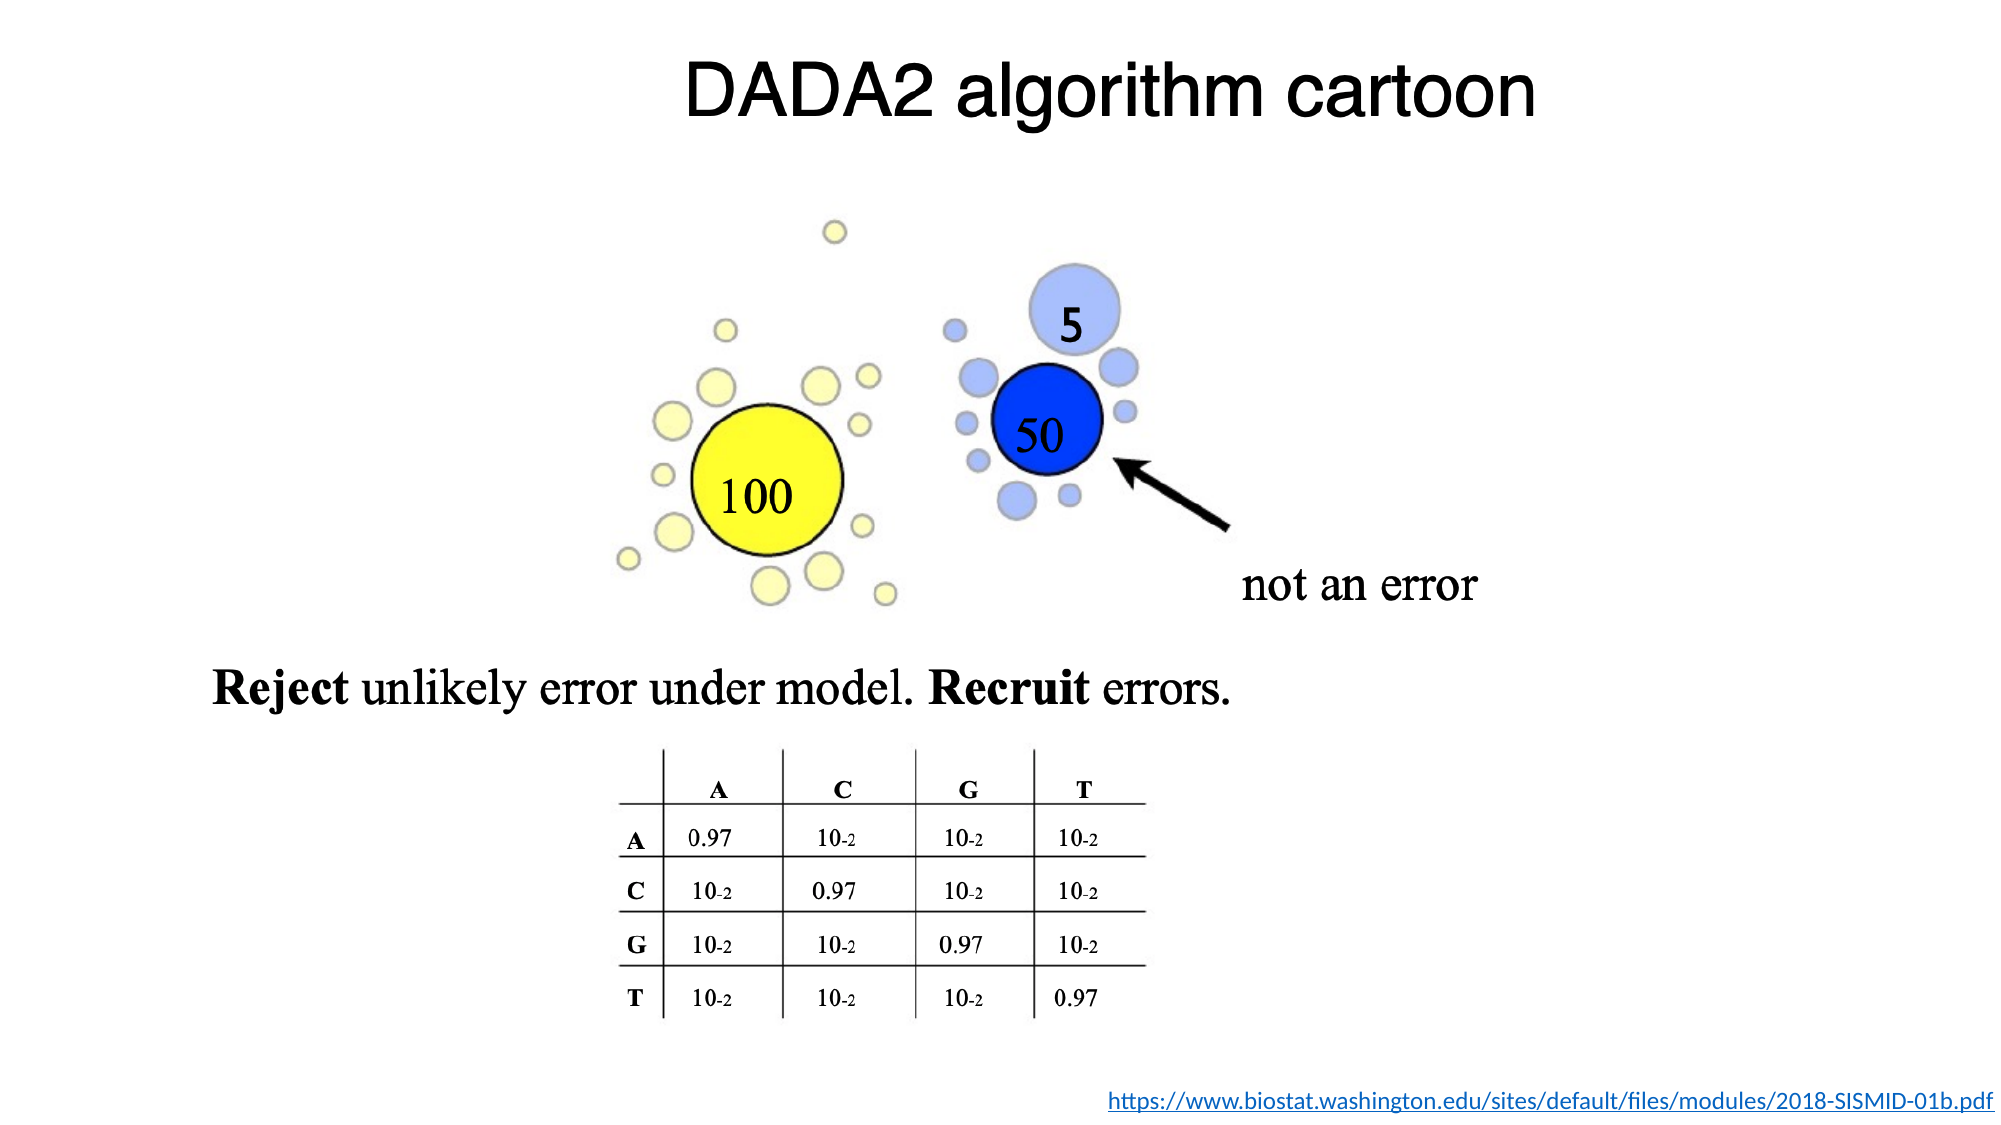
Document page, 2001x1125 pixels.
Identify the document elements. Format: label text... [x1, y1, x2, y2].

picture [132, 0, 1846, 1125]
text_box https://www.biostat.washington.edu/sites/default/files/modules/2018-SISMID-01b.pdf [1846, 1076, 2000, 1122]
